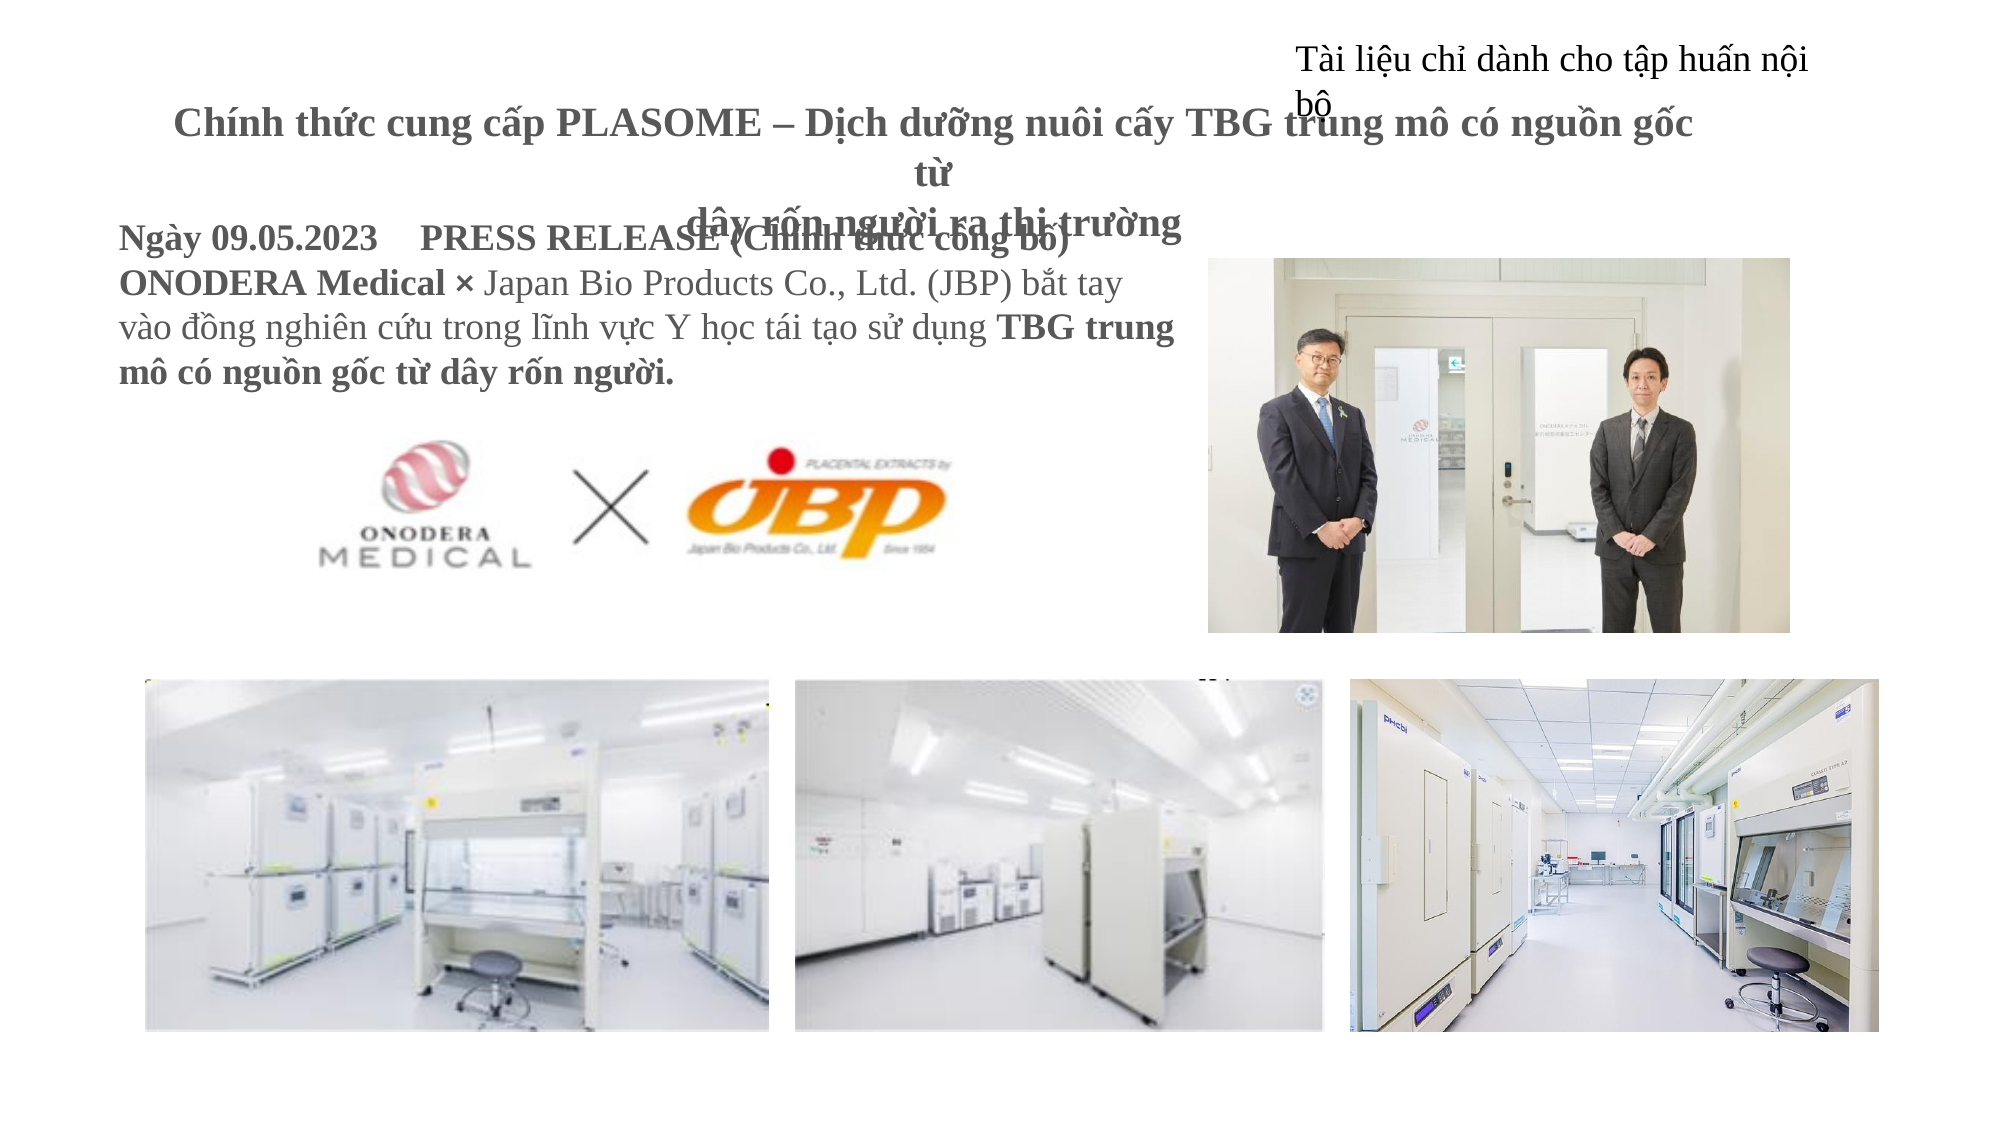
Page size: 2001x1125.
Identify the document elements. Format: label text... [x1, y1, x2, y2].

picture [1208, 258, 1790, 634]
picture [1350, 678, 1879, 1032]
text_box Ngày 09.05.2023 PRESS RELEASE (Chính thức công bố) ONODERA Medical × Japan Bio Products Co., Ltd. (JBP) bắt tay vào đồng nghiên cứu trong lĩnh vực Y học tái tạo sử dụng TBG trung mô có nguồn gốc từ dây rốn người. [116, 212, 1185, 394]
text_box Tài liệu chỉ dành cho tập huấn nội bộ [1293, 32, 1855, 125]
picture [145, 678, 769, 1032]
title Chính thức cung cấp PLASOME – Dịch dưỡng nuôi cấy TBG trung mô có nguồn gốc từ dây rốn người ra thị trường [151, 92, 1716, 283]
picture [795, 678, 1326, 1032]
picture [318, 439, 955, 572]
